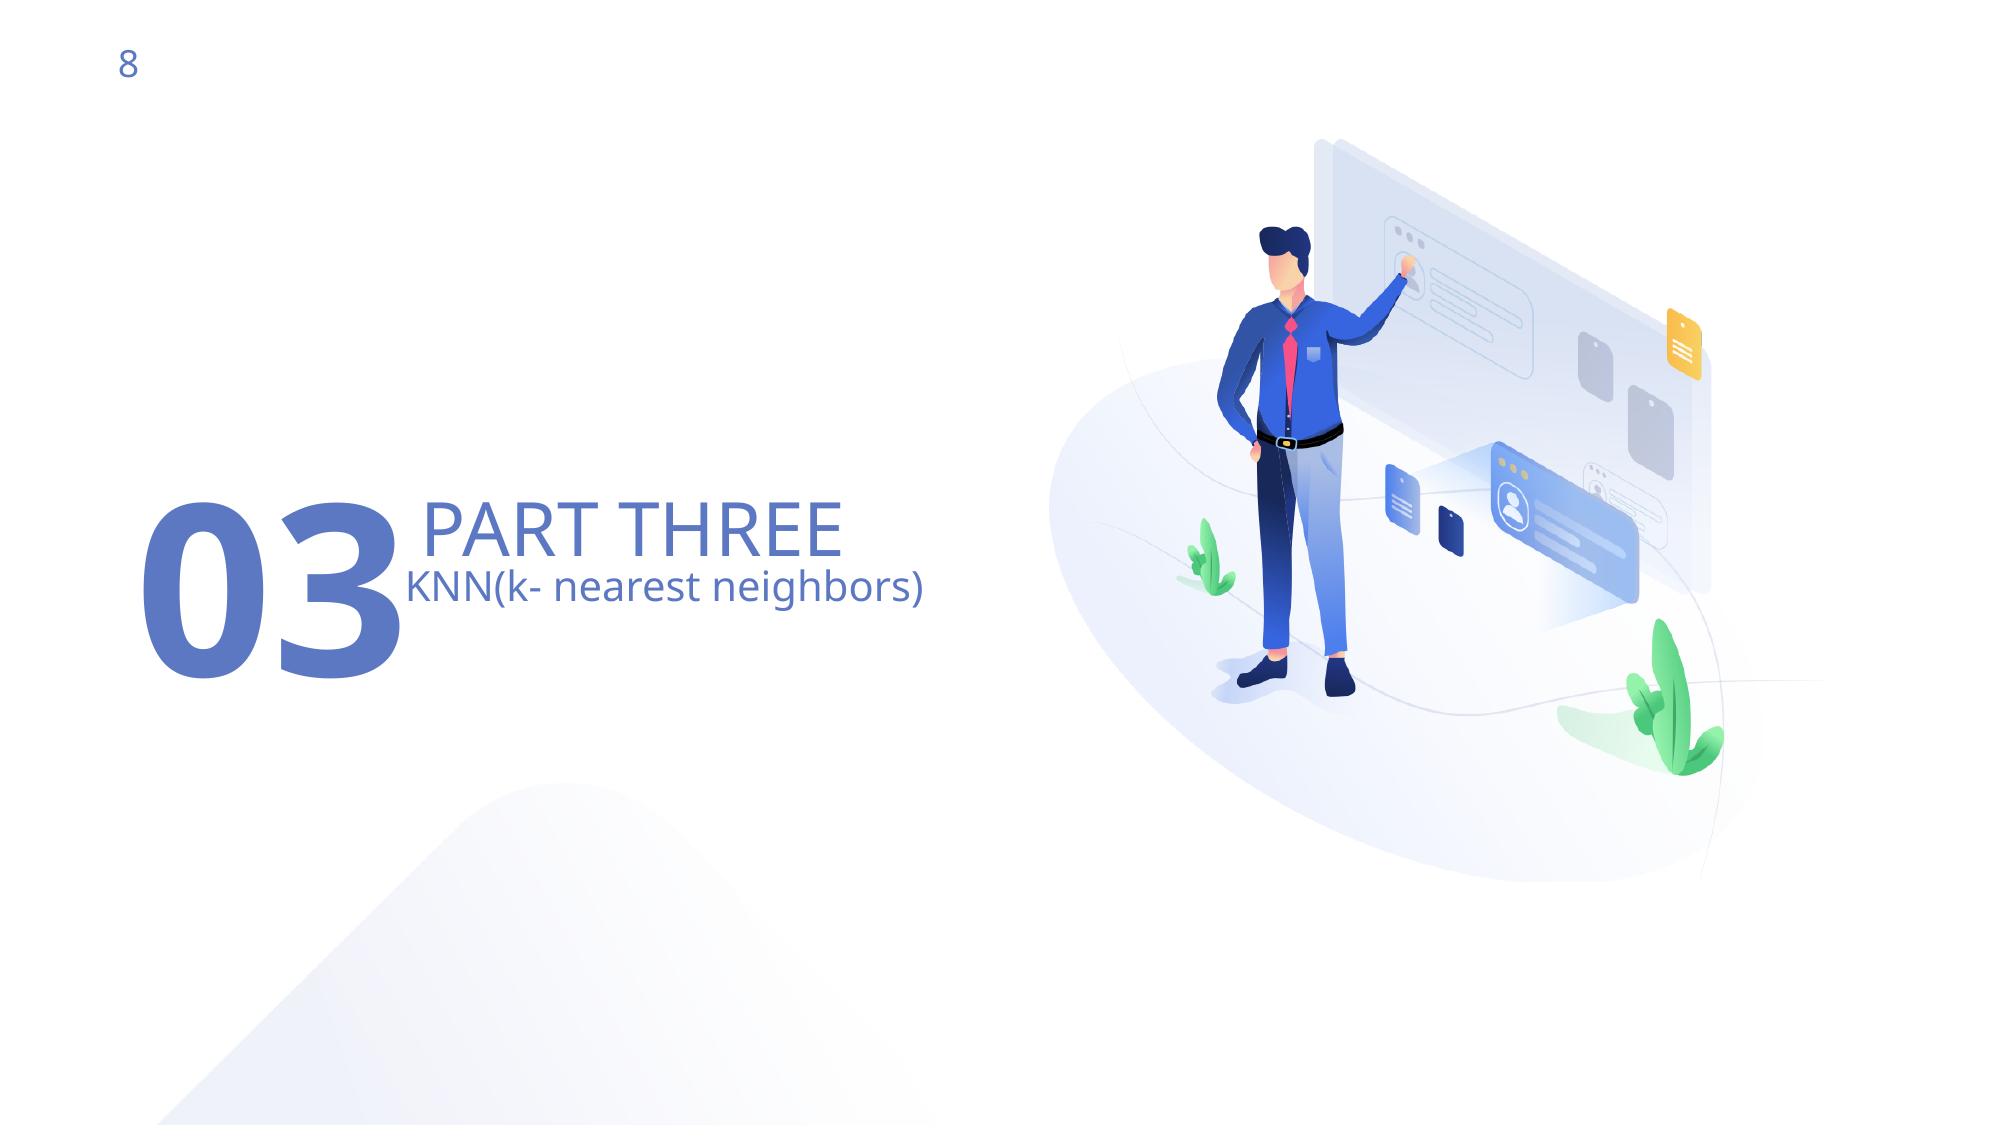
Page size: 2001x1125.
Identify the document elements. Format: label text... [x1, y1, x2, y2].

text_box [144, 435, 984, 726]
text_box 8 [103, 32, 208, 92]
picture [116, 88, 1829, 1125]
